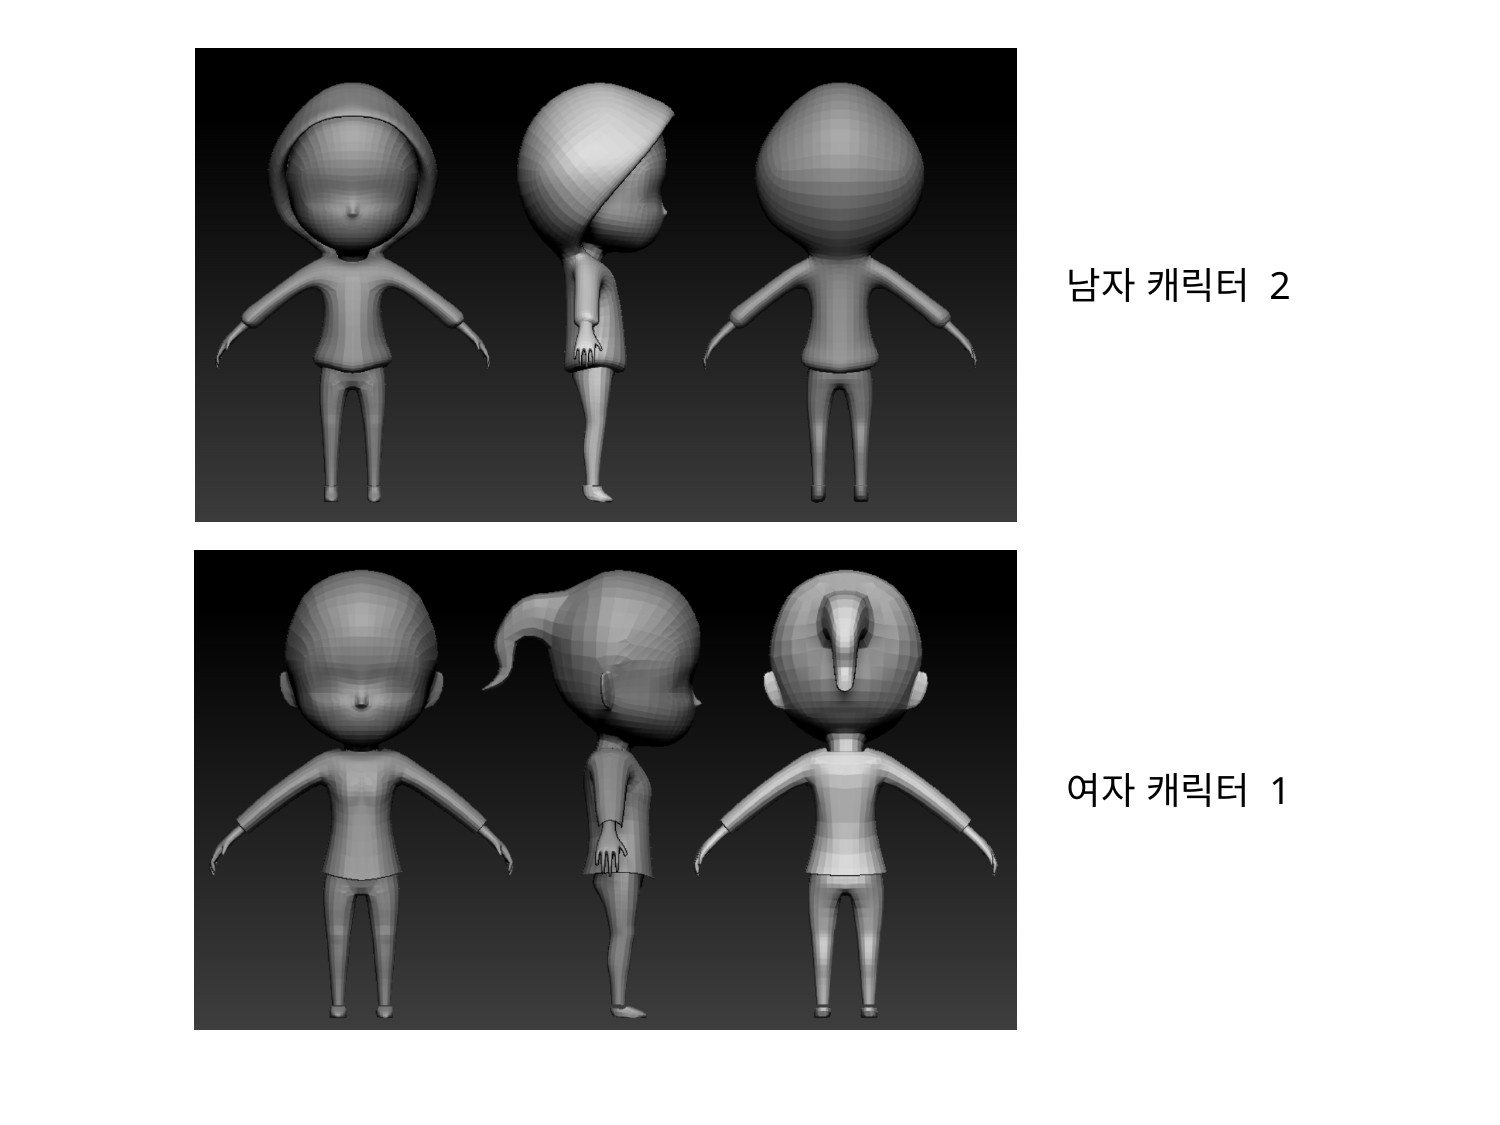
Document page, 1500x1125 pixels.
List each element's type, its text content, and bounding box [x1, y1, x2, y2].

text_box 여자 캐릭터 1 [1052, 759, 1306, 820]
picture [194, 550, 1017, 1030]
picture [195, 48, 1017, 522]
text_box 남자 캐릭터 2 [1052, 254, 1306, 315]
